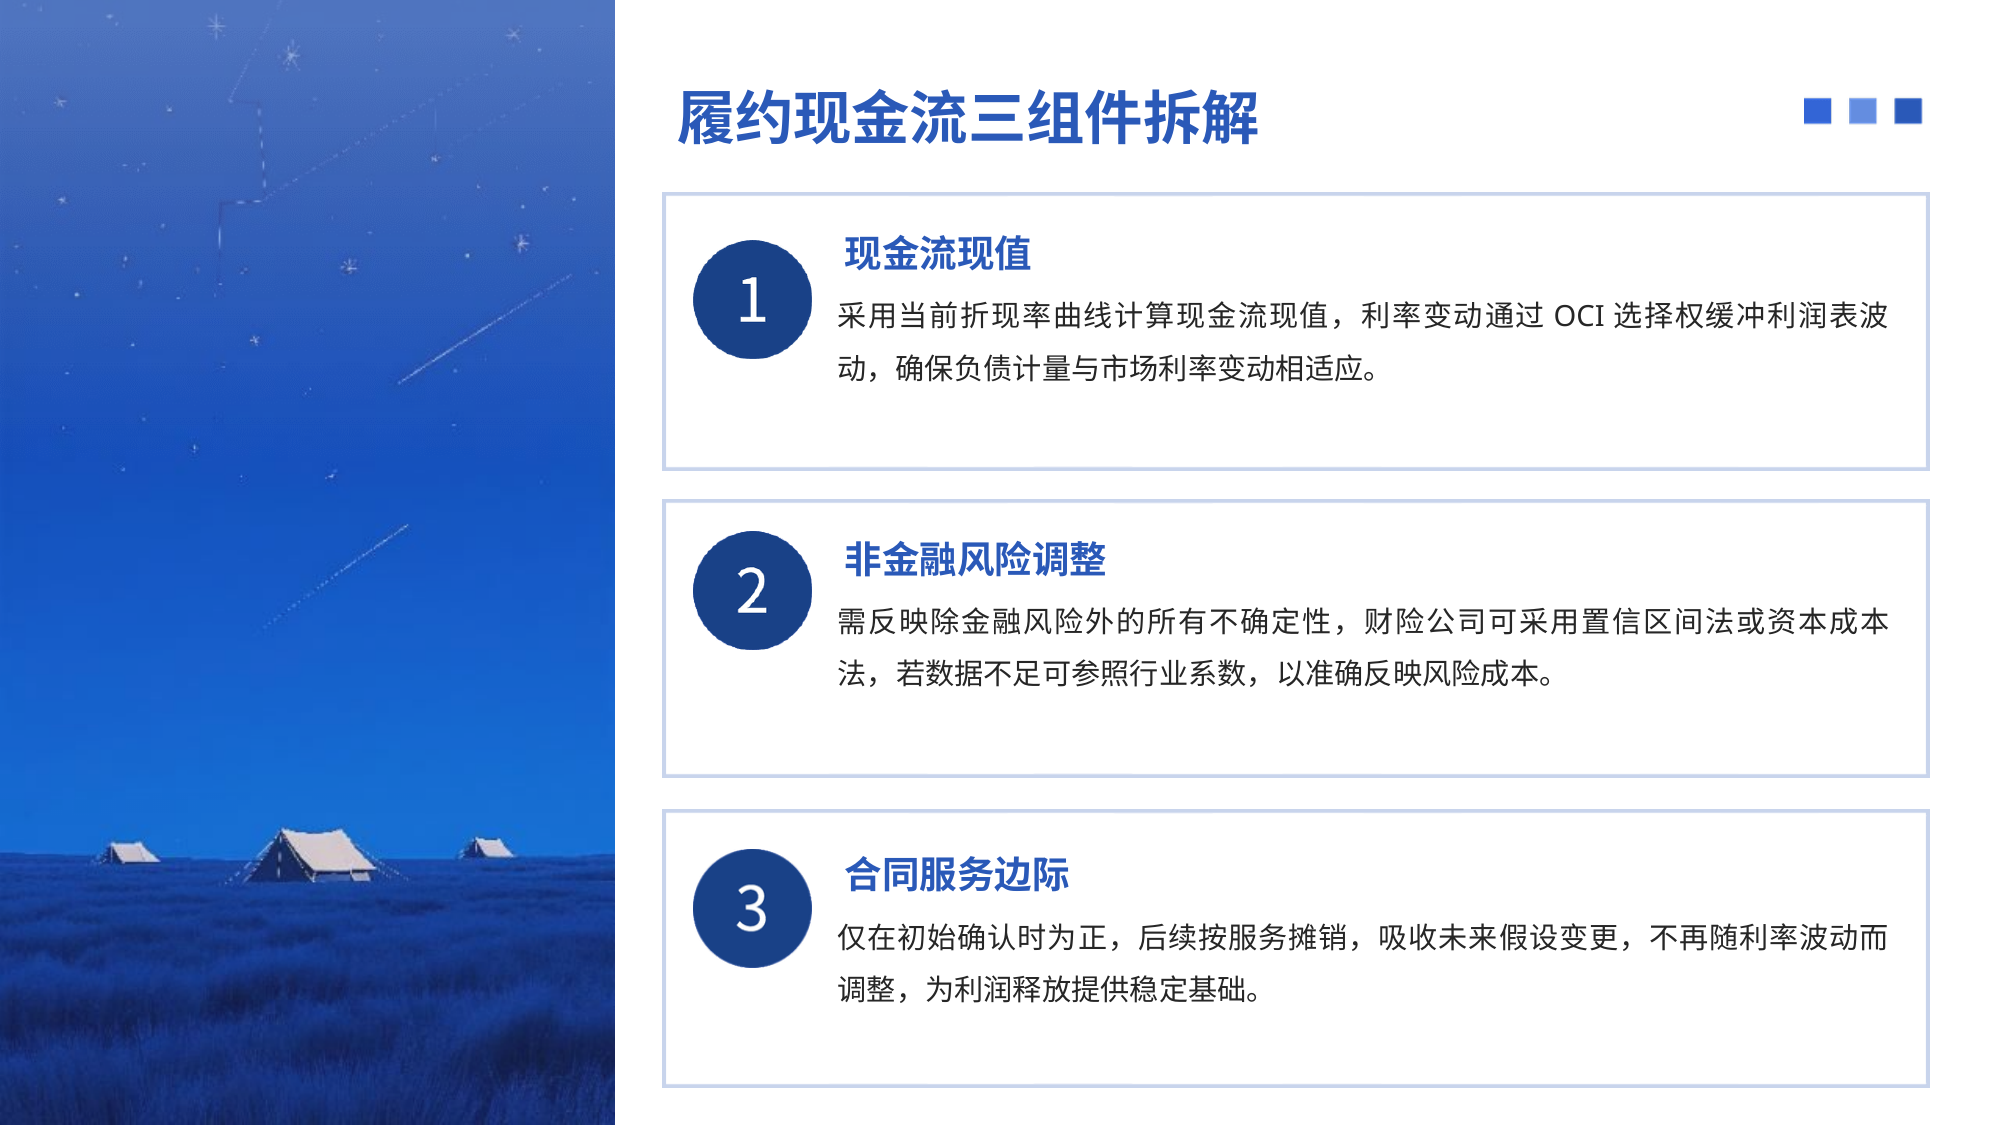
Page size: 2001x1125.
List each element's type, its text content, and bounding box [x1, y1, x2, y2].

picture [662, 809, 1930, 1088]
picture [1804, 83, 1930, 133]
picture [662, 192, 1930, 471]
picture [662, 498, 1930, 778]
picture [0, 0, 615, 1125]
text_box 履约现金流三组件拆解 [662, 64, 1775, 167]
